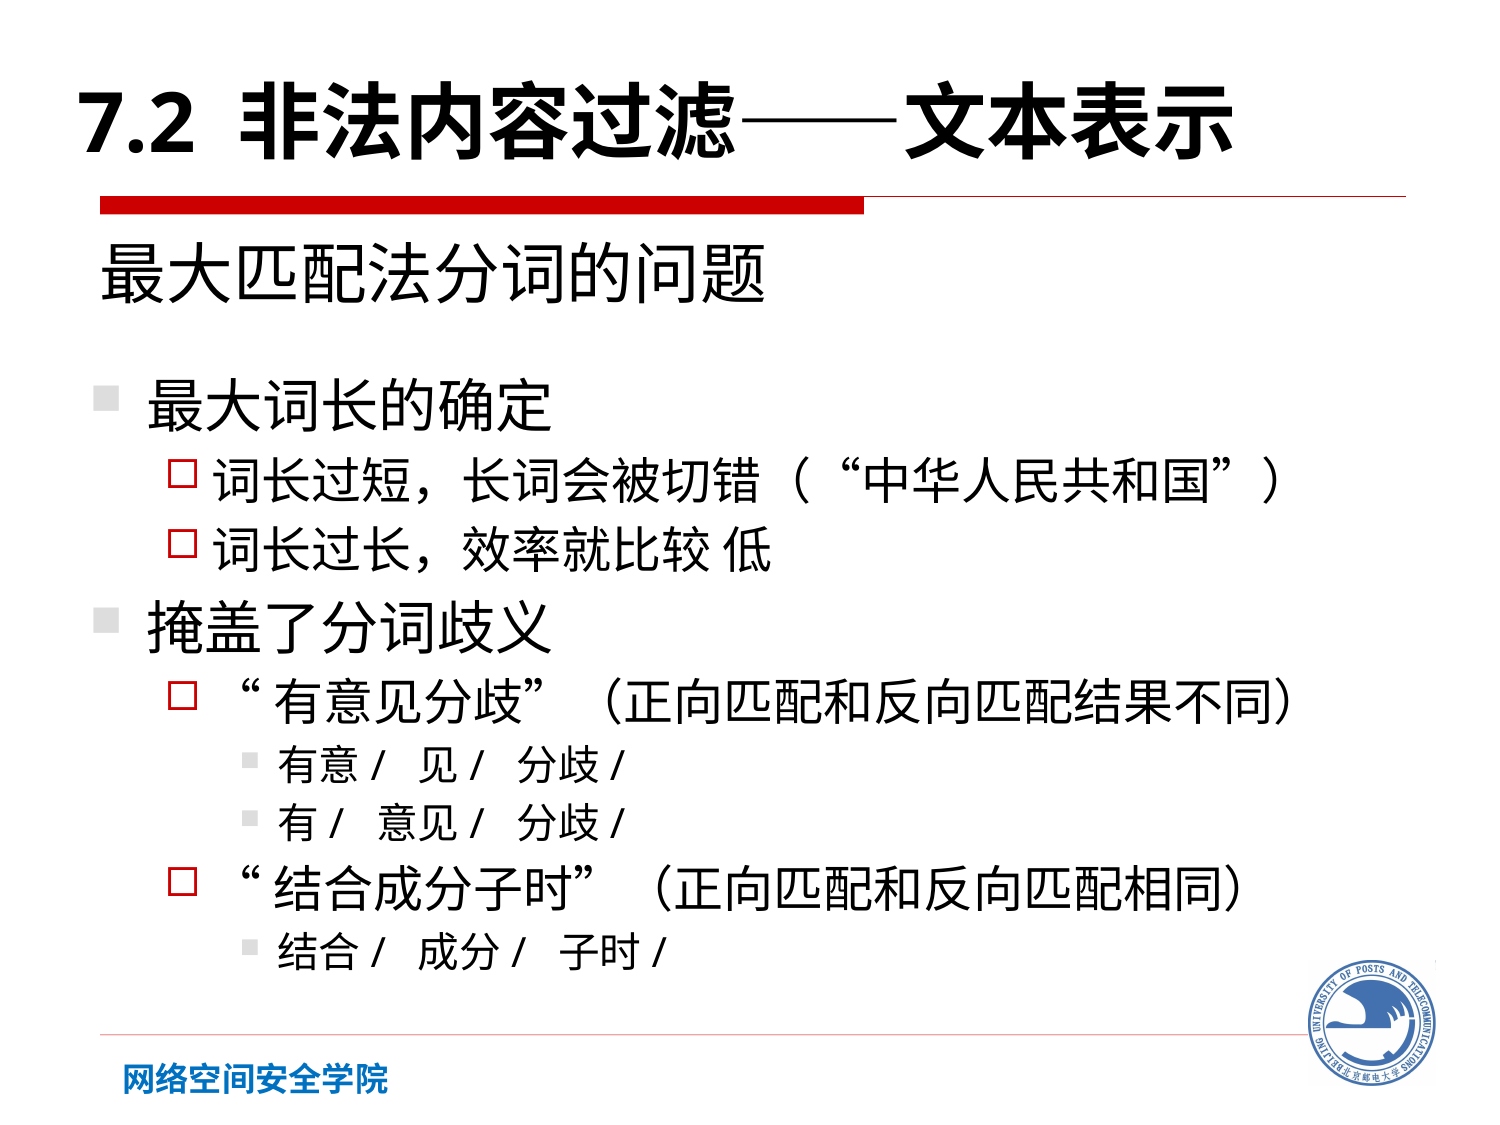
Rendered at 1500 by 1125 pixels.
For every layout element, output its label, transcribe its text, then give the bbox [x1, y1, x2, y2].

slide_number [1074, 1024, 1401, 1103]
text_box 7.2 非法内容过滤——文本表示 [62, 62, 1384, 178]
text_box 最大词长的确定 词长过短，长词会被切错（“中华人民共和国”） 词长过长，效率就比较 低 掩盖了分词歧义 “有意见分歧”（正向匹配和反向匹配结果不同） 有意/ 见/ 分歧/ 有/ 意见/ 分歧/ “结合成分子时”（正向匹配和反向匹配相同） 结合/ 成分/ 子时/ [74, 361, 1425, 1012]
picture [1308, 960, 1436, 1086]
text_box 最大匹配法分词的问题 [85, 216, 1436, 327]
